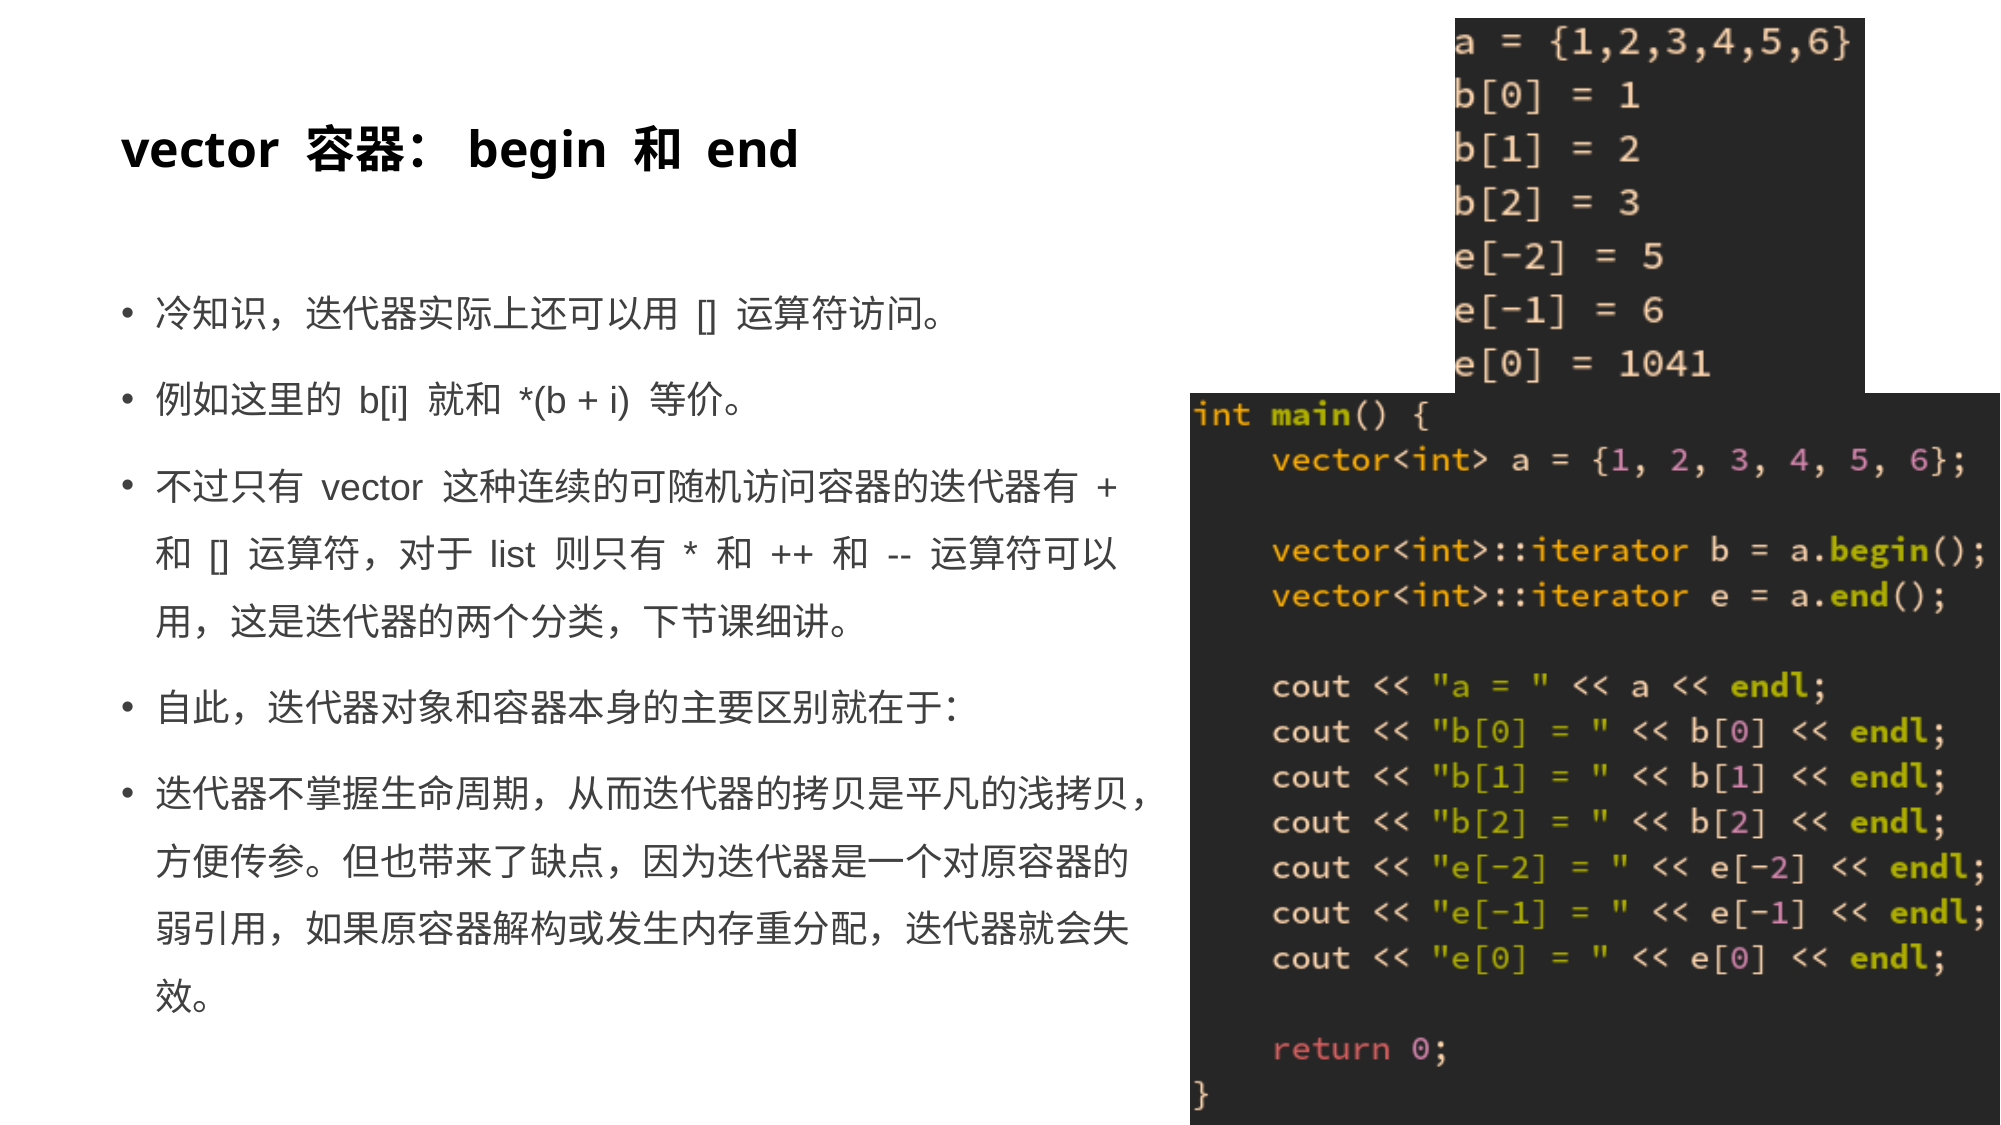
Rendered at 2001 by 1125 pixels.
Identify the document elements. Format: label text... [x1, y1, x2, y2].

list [1190, 393, 2000, 1125]
picture [1455, 18, 1865, 393]
list 冷知识，迭代器实际上还可以用 [] 运算符访问。 例如这里的 b[i] 就和 *(b + i) 等价。 不过只有 vector 这种连续的可随机访问容器的迭代器有 + 和 [] 运算符，对于 list 则只有 * 和 ++ 和 -- 运算符可以用，这是迭代器的两个分类，下节课细讲。 自此，迭代器对象和容器本身的主要区别就在于： 迭代器不掌握生命周期，从而迭代器的拷贝是平凡的浅拷贝，方便传参。但也带来了缺点，因为迭代器是一个对原容器的弱引用，如果原容器解构或发生内存重分配，迭代器就会失效。 [106, 259, 1153, 1030]
title vector 容器：begin 和 end [106, 42, 1455, 260]
